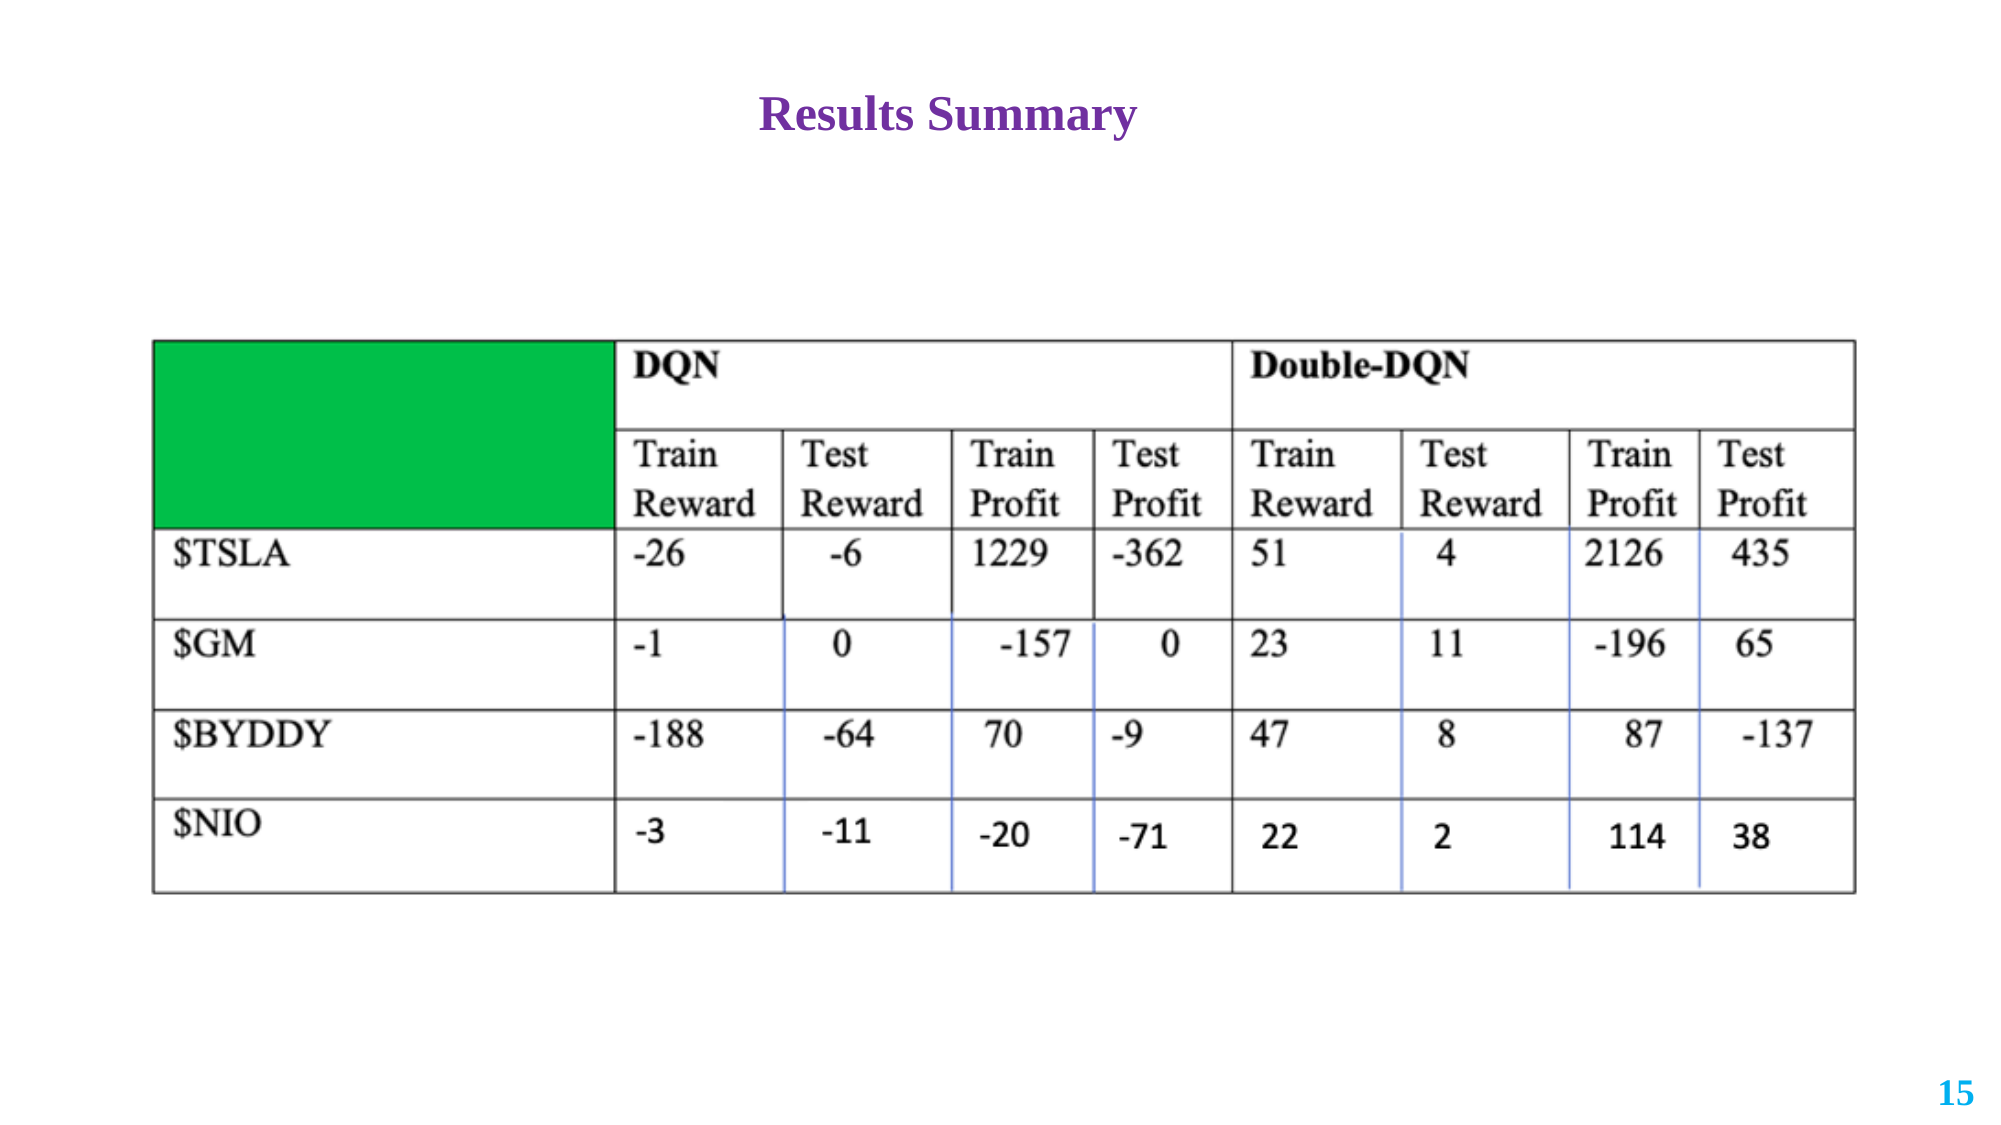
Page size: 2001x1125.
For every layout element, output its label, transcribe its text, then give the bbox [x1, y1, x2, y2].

text_box Results Summary [743, 73, 1198, 148]
picture [139, 331, 1868, 904]
text_box 15 [1922, 1060, 1999, 1121]
